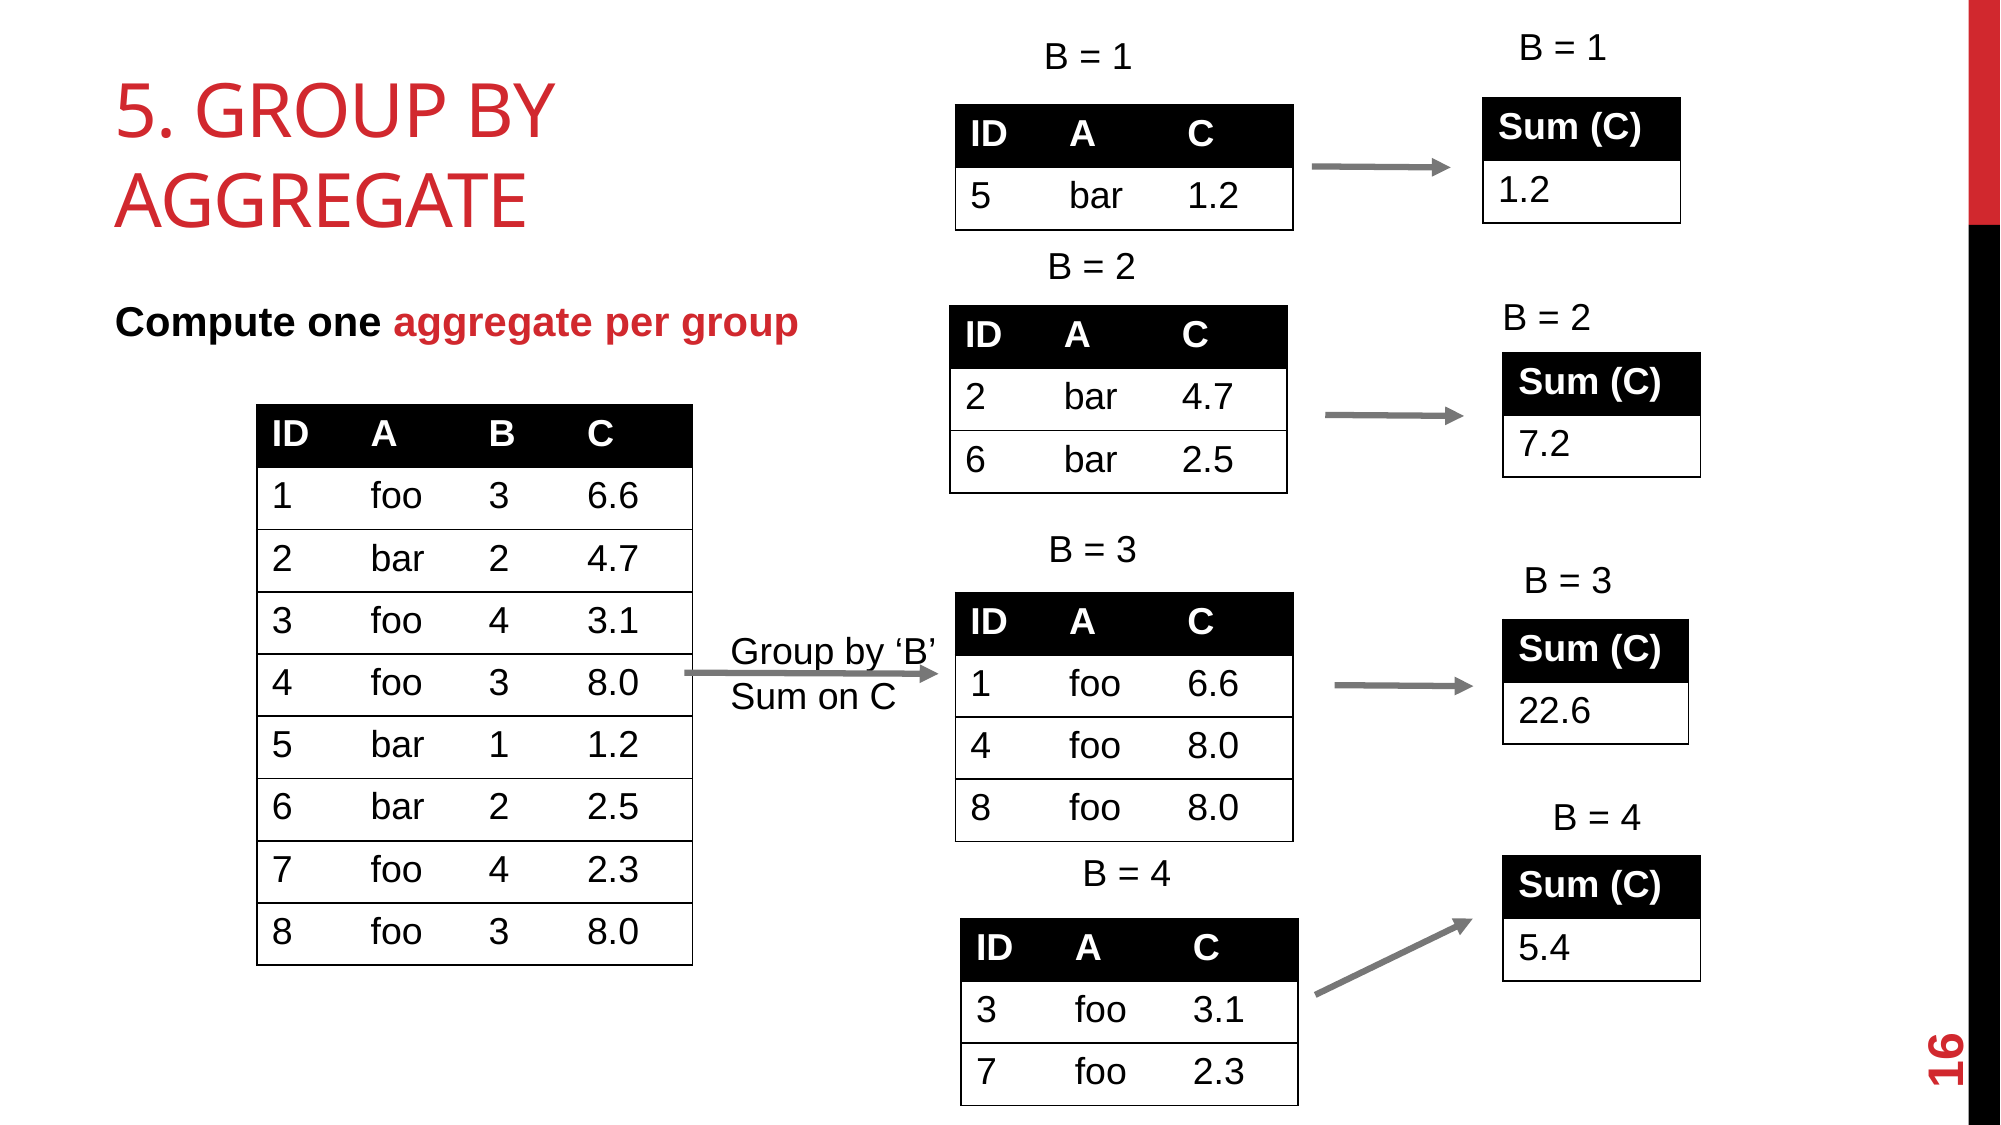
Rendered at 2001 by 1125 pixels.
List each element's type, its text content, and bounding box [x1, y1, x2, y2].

table_cell 6.6 [572, 468, 692, 529]
table_cell 22.6 [1504, 683, 1688, 743]
table_cell foo [1060, 982, 1178, 1042]
table_header ID [951, 307, 1049, 367]
table_cell 1.2 [1484, 161, 1680, 222]
table_cell 7.2 [1504, 416, 1700, 476]
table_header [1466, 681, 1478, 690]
table_header Sum (C) [1484, 99, 1680, 160]
text_box B = 4 [1067, 841, 1187, 902]
title 5. Group By Aggregate [99, 25, 1000, 250]
table_cell 3.1 [1178, 982, 1297, 1042]
table_cell 7 [962, 1044, 1060, 1105]
table_cell 2 [474, 779, 572, 840]
table_cell 2 [951, 369, 1049, 430]
table_cell bar [356, 717, 474, 778]
table_cell 8.0 [572, 904, 692, 964]
table_cell 1 [956, 656, 1054, 716]
table_cell 2 [474, 530, 572, 591]
table_header C [572, 406, 692, 466]
table_cell 8.0 [572, 655, 692, 715]
text_box B = 2 [1487, 285, 1607, 346]
table_cell foo [356, 842, 474, 902]
text_box B = 2 [1032, 235, 1151, 295]
table_cell 6 [951, 431, 1049, 492]
table_cell 2.5 [1167, 431, 1286, 492]
text_box B = 3 [1033, 517, 1153, 578]
text_box Group by ‘B’ Sum on C [715, 619, 955, 725]
table_cell 6.6 [1172, 656, 1292, 716]
table_cell 4 [474, 842, 572, 902]
table_header C [1178, 920, 1297, 980]
table_header B [474, 406, 572, 466]
text_box B = 1 [1503, 15, 1623, 76]
text_box B = 4 [1537, 785, 1657, 845]
table_header ID [258, 406, 356, 466]
table_cell bar [1054, 168, 1172, 229]
table_cell 1 [474, 717, 572, 778]
table_cell 4.7 [1167, 369, 1286, 430]
table_cell bar [1049, 431, 1167, 492]
table_cell 8 [956, 780, 1054, 841]
table_cell foo [1054, 656, 1172, 716]
table_header A [1049, 307, 1167, 367]
table_header ID [956, 106, 1054, 167]
table_cell 4.7 [572, 530, 692, 591]
table_cell 4 [474, 593, 572, 653]
table_cell 3 [474, 655, 572, 715]
table_cell 5 [258, 717, 356, 778]
table_cell 8.0 [1172, 718, 1292, 778]
table_cell 3 [962, 982, 1060, 1042]
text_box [1314, 918, 1474, 996]
table_header A [1054, 106, 1172, 167]
table_cell foo [356, 468, 474, 529]
table_cell 7 [258, 842, 356, 902]
table_cell foo [1060, 1044, 1178, 1105]
table_cell 3 [474, 468, 572, 529]
table_cell 3.1 [572, 593, 692, 653]
table_cell bar [356, 779, 474, 840]
table_cell 2 [258, 530, 356, 591]
table_cell 4 [956, 718, 1054, 778]
table_cell 2.3 [572, 842, 692, 902]
slide_number 16 [1903, 887, 1984, 1104]
table_cell 2.3 [1178, 1044, 1297, 1105]
list Compute one aggregate per group [99, 287, 1767, 1005]
table_cell foo [356, 655, 474, 715]
table_header A [356, 406, 474, 466]
table_cell 8.0 [1172, 780, 1292, 841]
table_header C [1167, 307, 1286, 367]
table_cell 4 [258, 655, 356, 715]
table_cell 3 [474, 904, 572, 964]
table_cell foo [356, 904, 474, 964]
table_header ID [956, 594, 1054, 654]
table_cell 1.2 [1172, 168, 1292, 229]
table_cell 5.4 [1504, 919, 1700, 980]
table_header Sum (C) [1504, 857, 1700, 918]
table_cell foo [1054, 780, 1172, 841]
table_header A [1054, 594, 1172, 654]
table_header C [1172, 106, 1292, 167]
table_header A [1060, 920, 1178, 980]
table_cell 6 [258, 779, 356, 840]
table_cell foo [1054, 718, 1172, 778]
text_box B = 1 [1029, 24, 1148, 85]
table_cell 3 [258, 593, 356, 653]
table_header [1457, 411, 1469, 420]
table_header C [1172, 594, 1292, 654]
table_cell 5 [956, 168, 1054, 229]
table_cell 1 [258, 468, 356, 529]
table_cell 1.2 [572, 717, 692, 778]
table_cell 8 [258, 904, 356, 964]
text_box B = 3 [1508, 548, 1628, 608]
table_cell 2.5 [572, 779, 692, 840]
table_cell bar [1049, 369, 1167, 430]
table_header Sum (C) [1504, 620, 1688, 681]
table_cell foo [356, 593, 474, 653]
table_header ID [962, 920, 1060, 980]
table_cell bar [356, 530, 474, 591]
table_header Sum (C) [1504, 354, 1700, 414]
